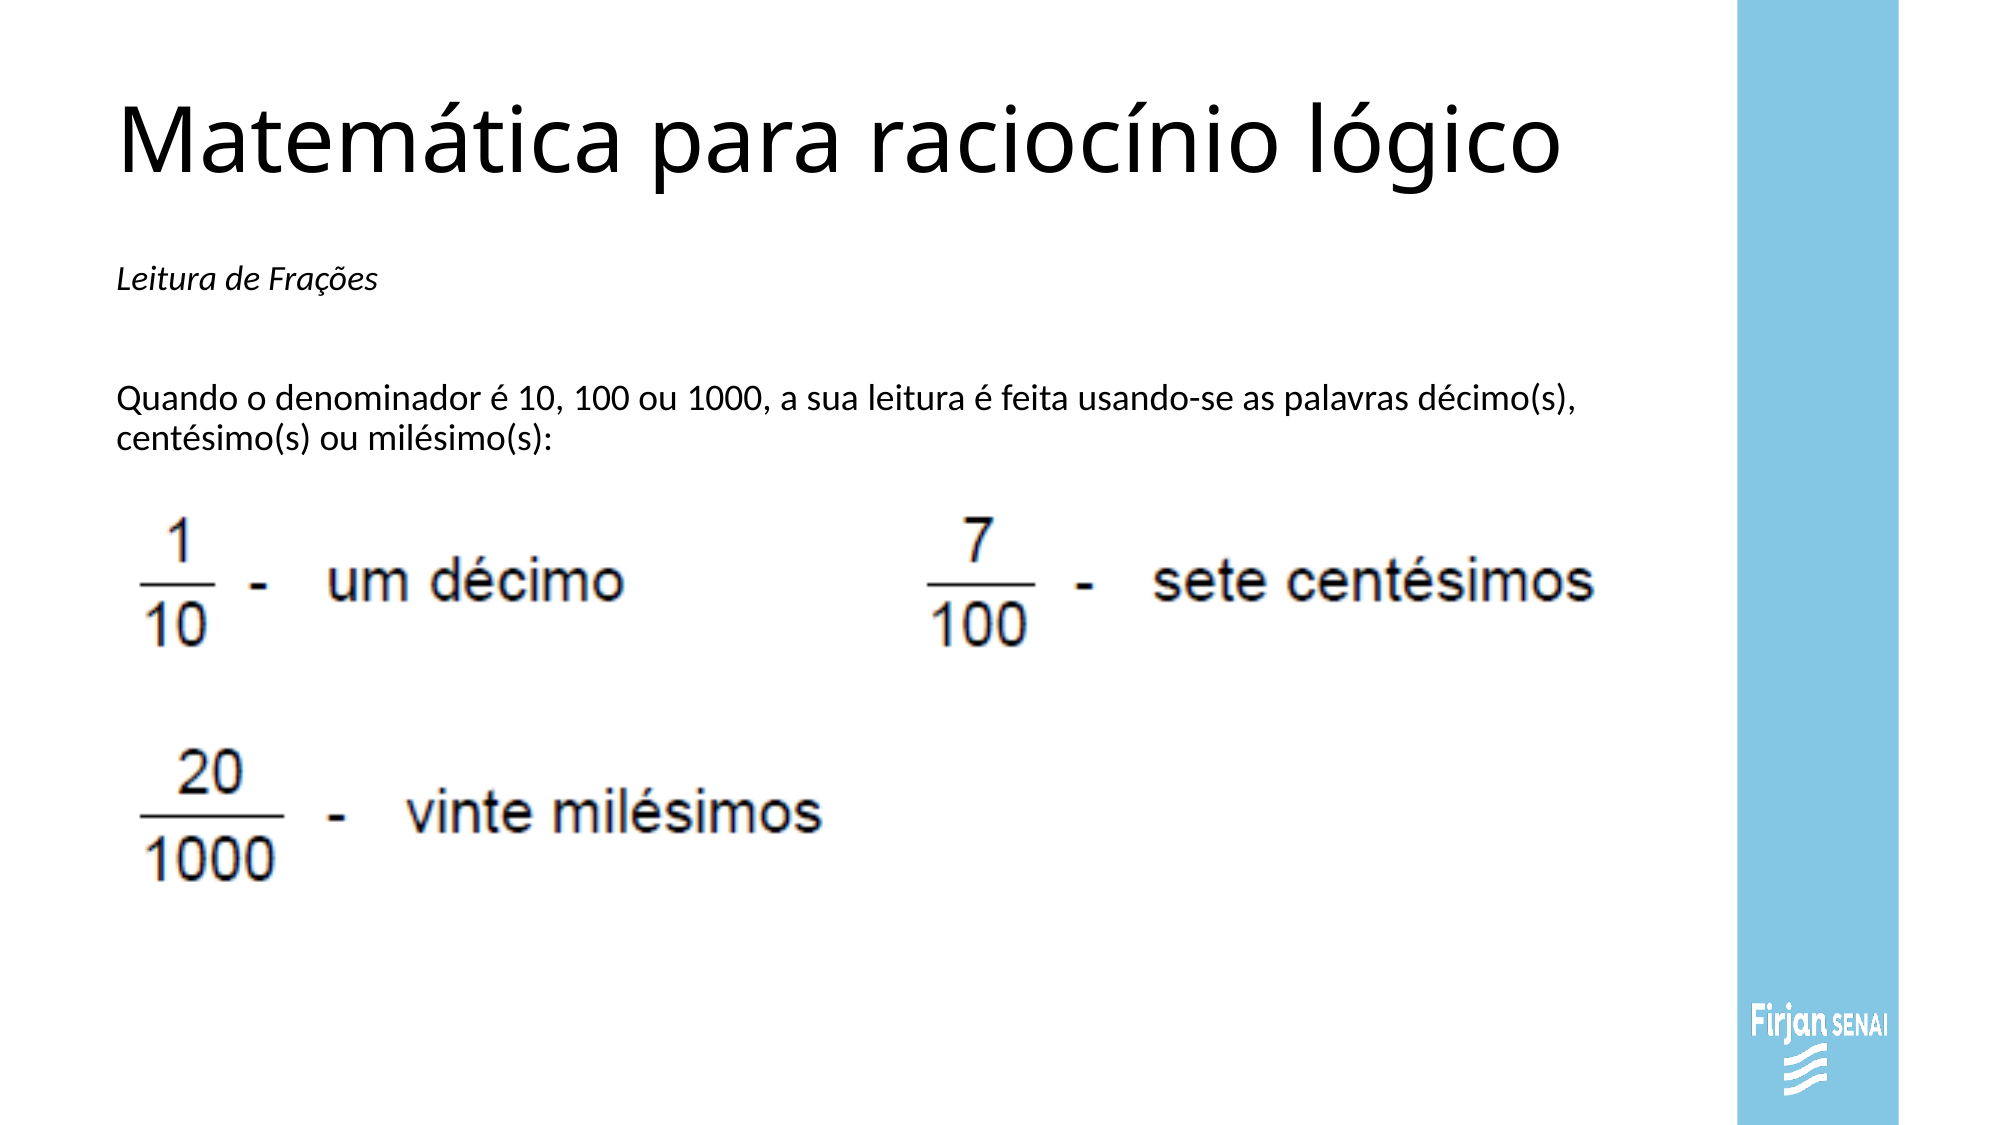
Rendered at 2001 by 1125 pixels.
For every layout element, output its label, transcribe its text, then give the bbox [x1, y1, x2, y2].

text_box [1736, 0, 1900, 1125]
picture [129, 500, 1607, 900]
picture [1747, 999, 1889, 1097]
list Leitura de Frações Quando o denominador é 10, 100 ou 1000, a sua leitura é feita usando-se as palavras décimo(s), centésimo(s) ou milésimo(s): [101, 252, 1685, 966]
title Matemática para raciocínio lógico [101, 34, 1685, 252]
